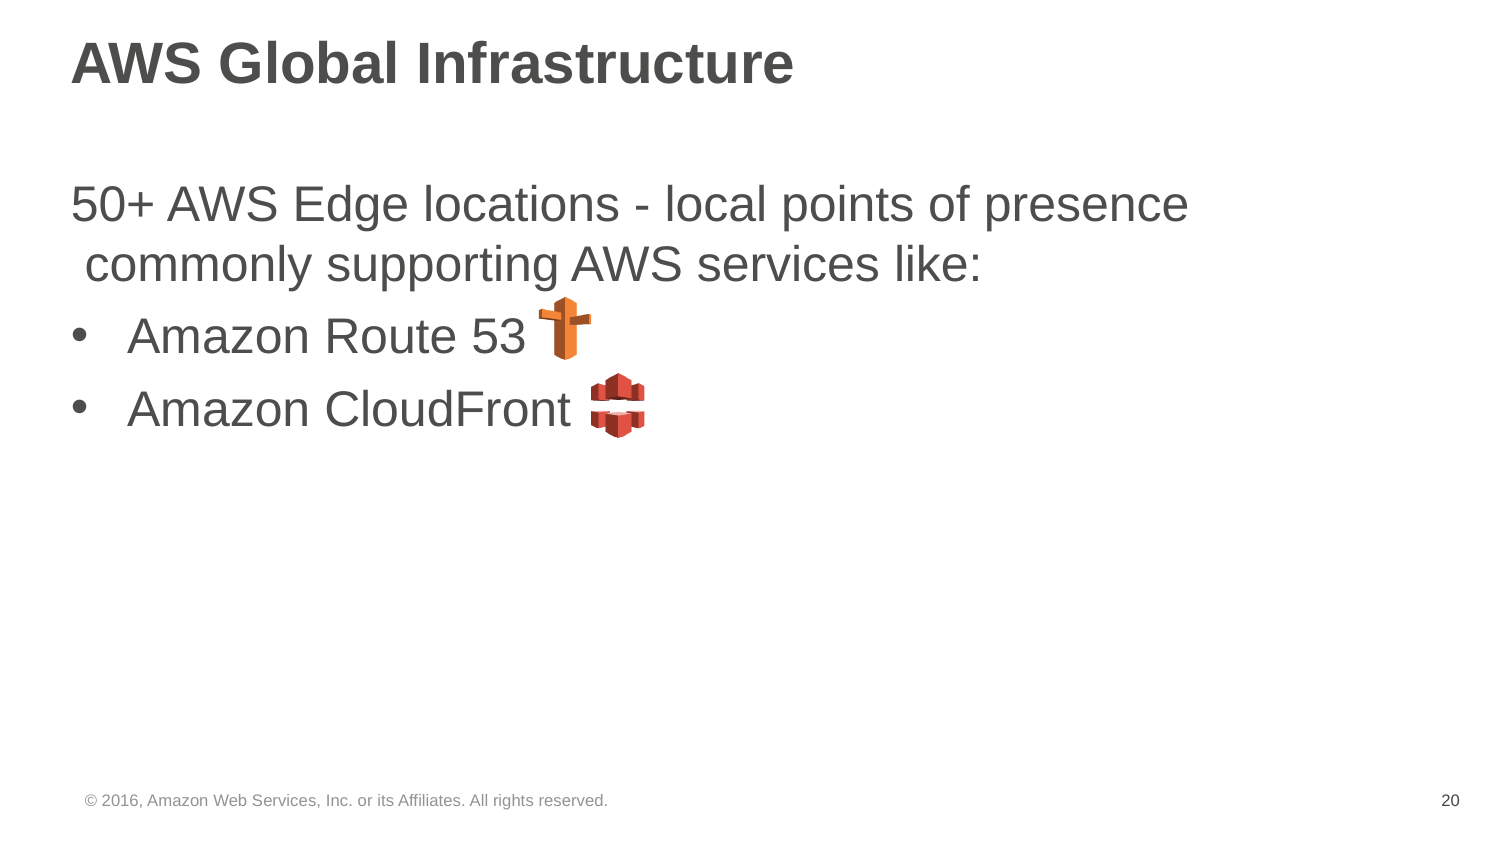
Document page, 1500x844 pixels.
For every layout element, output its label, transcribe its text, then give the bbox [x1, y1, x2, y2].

title AWS Global Infrastructure [68, 22, 798, 166]
footer © 2016, Amazon Web Services, Inc. or its Affiliates. All rights reserved. [82, 789, 613, 844]
text_box [538, 296, 592, 360]
text_box 50+ AWS Edge locations - local points of presence commonly supporting AWS services like: Amazon Route 53 Amazon CloudFront [68, 169, 1193, 436]
text_box [591, 373, 645, 438]
slide_number ‹#› [1426, 789, 1467, 844]
